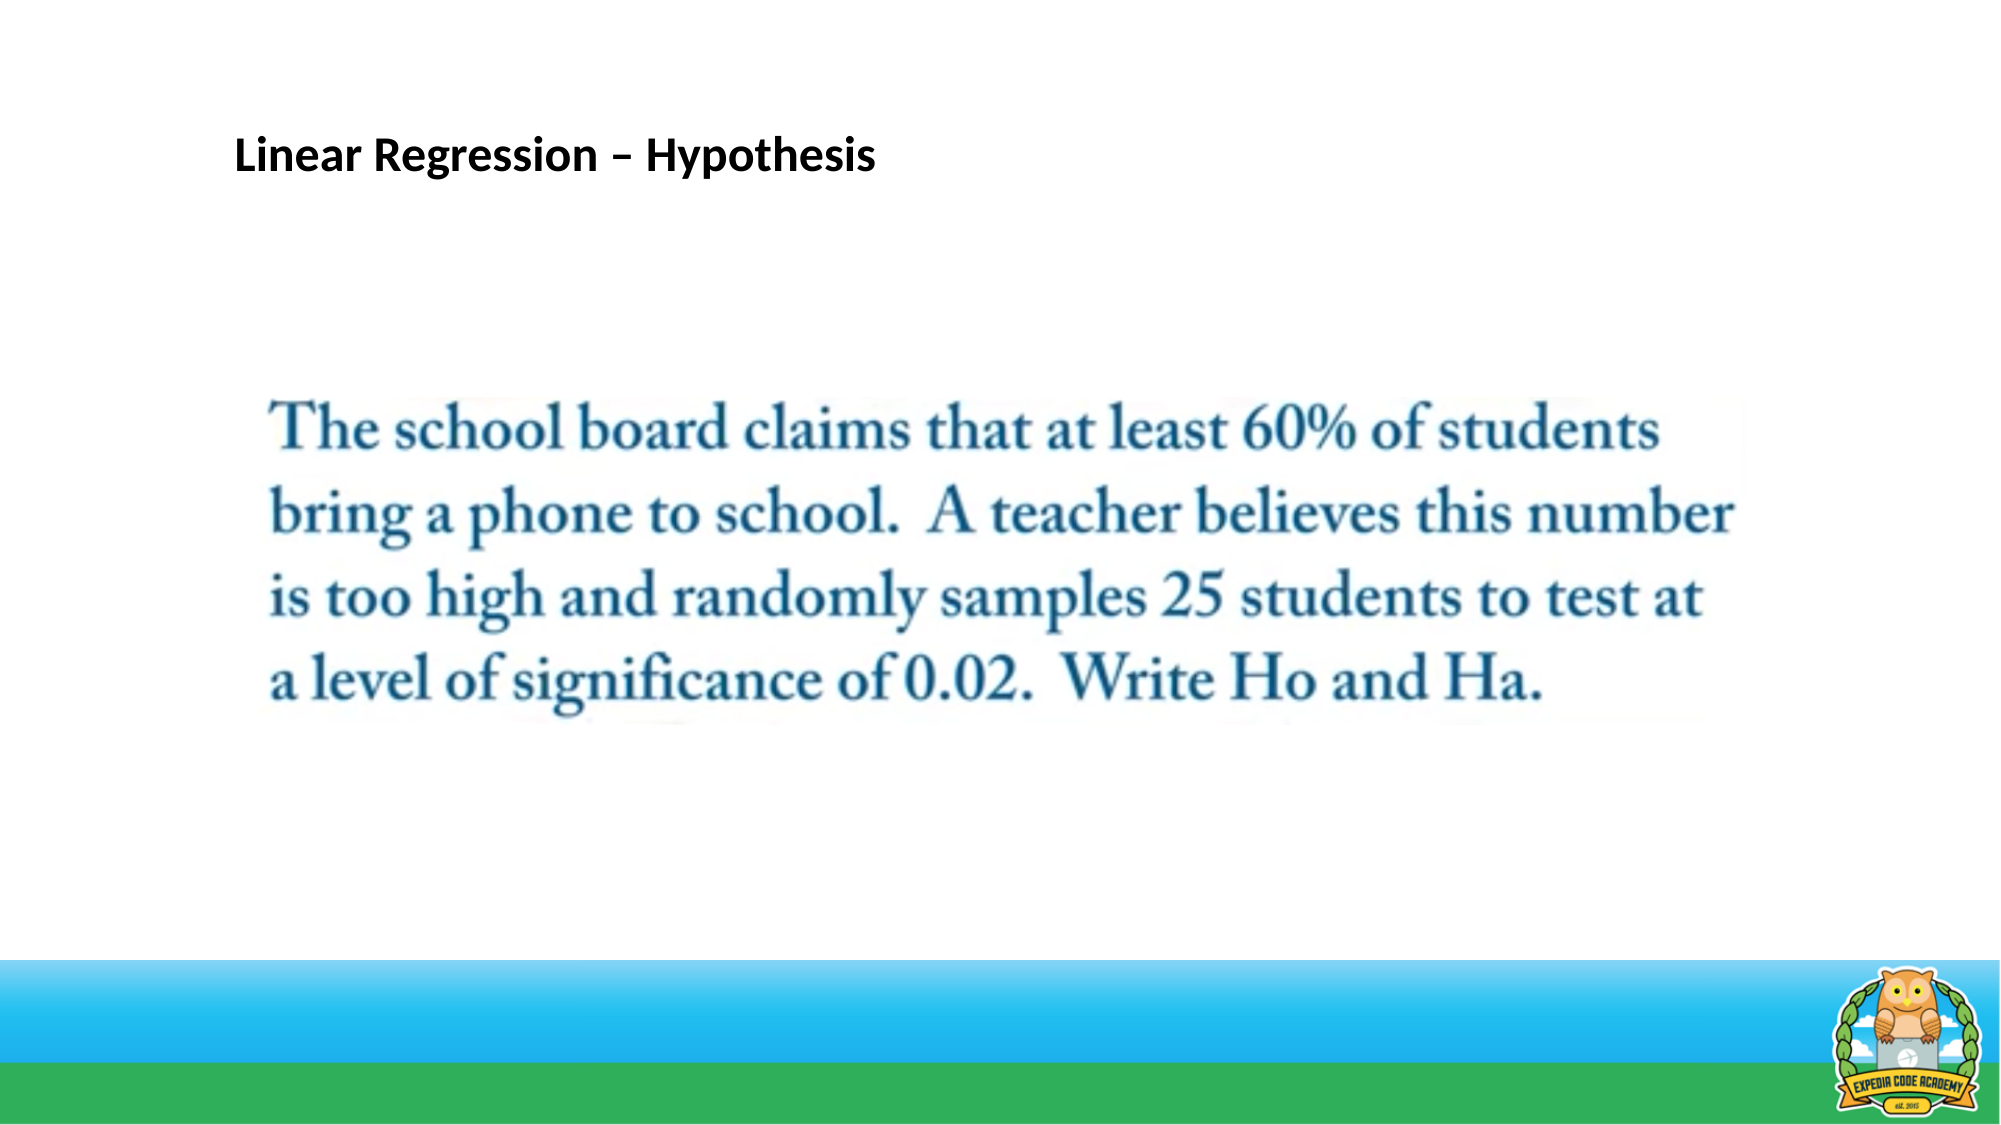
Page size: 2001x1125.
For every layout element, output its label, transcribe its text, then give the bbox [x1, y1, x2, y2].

picture [252, 397, 1746, 725]
text_box Linear Regression – Hypothesis [219, 114, 892, 190]
picture [0, 960, 2000, 1125]
